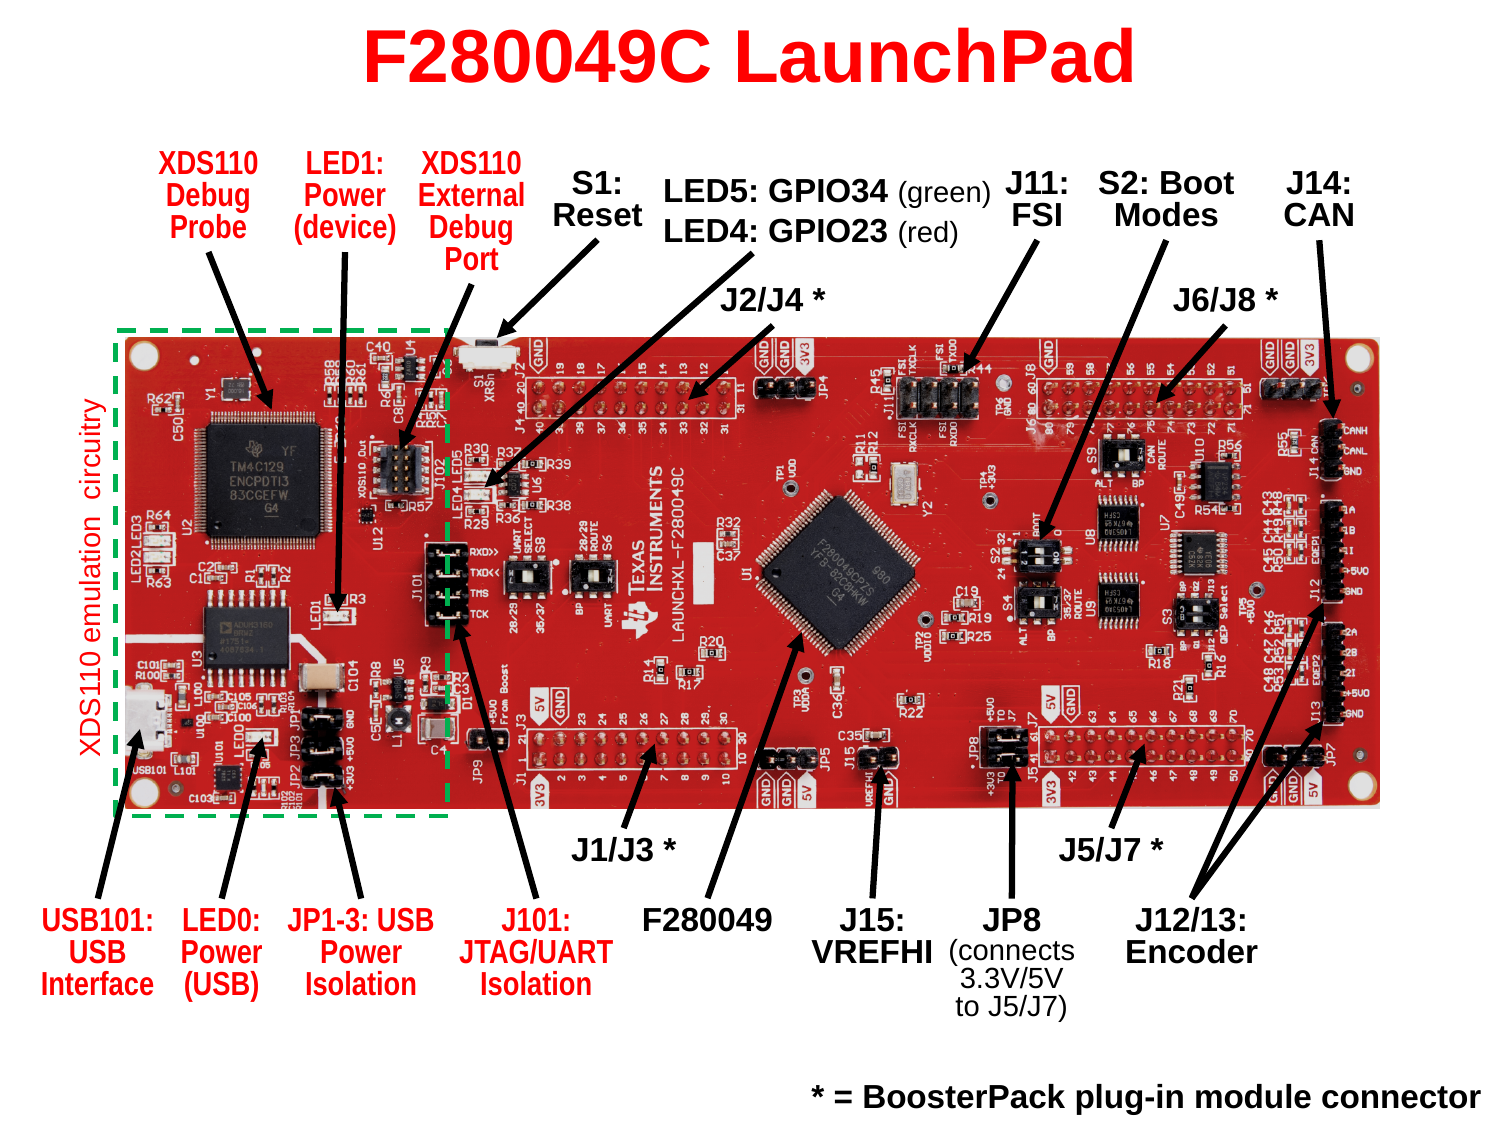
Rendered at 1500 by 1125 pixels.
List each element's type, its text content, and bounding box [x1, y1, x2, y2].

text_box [872, 764, 882, 898]
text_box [221, 737, 263, 898]
text_box J101: JTAG/UART Isolation [441, 898, 632, 1009]
text_box J1/J3 * [548, 828, 699, 875]
text_box [115, 330, 203, 727]
text_box J14: CAN [1264, 161, 1375, 241]
text_box J11: FSI [982, 161, 1093, 239]
text_box * = BoosterPack plug-in module connector [793, 1075, 1500, 1123]
picture [125, 337, 1381, 809]
text_box J12/13: Encoder [1107, 898, 1276, 977]
text_box J2/J4 * [758, 278, 842, 326]
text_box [1110, 743, 1145, 828]
text_box [277, 330, 332, 336]
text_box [963, 240, 1038, 374]
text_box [399, 285, 472, 451]
text_box [350, 330, 394, 336]
text_box LED0: Power (USB) [162, 898, 281, 1009]
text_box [758, 325, 774, 401]
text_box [1191, 720, 1324, 898]
text_box J6/J8 * [1171, 278, 1296, 326]
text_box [1171, 325, 1226, 404]
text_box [337, 252, 346, 613]
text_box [623, 743, 655, 828]
text_box JP1-3: USB Power Isolation [281, 898, 441, 1009]
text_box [334, 786, 362, 898]
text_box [1039, 240, 1167, 541]
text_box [496, 240, 598, 251]
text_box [484, 252, 753, 488]
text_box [1319, 240, 1334, 419]
title F280049C LaunchPad [0, 0, 1500, 122]
text_box S1: Reset [532, 161, 663, 240]
text_box USB101: USB Interface [23, 898, 162, 1009]
text_box XDS110 Debug Probe [142, 141, 275, 253]
text_box J15: VREFHI [796, 898, 929, 977]
text_box XDS110 emulation circuitry [70, 373, 114, 775]
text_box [456, 619, 537, 898]
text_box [208, 252, 272, 410]
text_box F280049 [625, 898, 790, 945]
text_box J5/J7 * [1039, 828, 1183, 875]
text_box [707, 631, 802, 898]
text_box LED1: Power (device) [276, 141, 414, 253]
text_box XDS110 External Debug Port [400, 141, 543, 285]
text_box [1191, 602, 1324, 720]
text_box S2: Boot Modes [1093, 161, 1253, 241]
text_box JP8 (connects 3.3V/5V to J5/J7) [929, 898, 1095, 1029]
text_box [97, 728, 141, 898]
text_box LED5: GPIO34 (green) LED4: GPIO23 (red) [648, 161, 982, 257]
